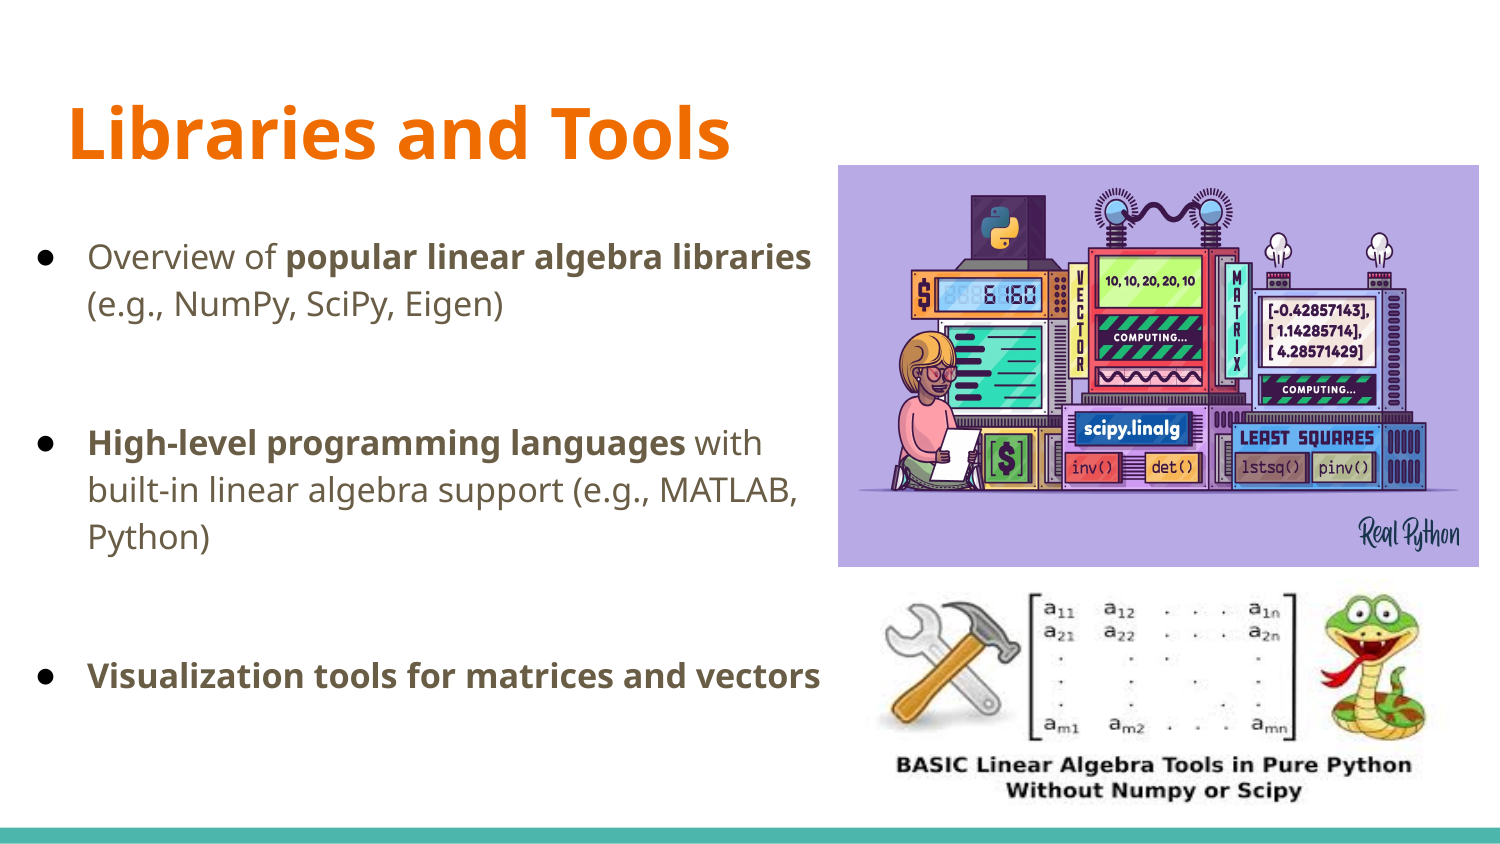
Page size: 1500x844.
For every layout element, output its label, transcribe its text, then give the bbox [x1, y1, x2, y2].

title Libraries and Tools [51, 72, 1449, 189]
picture [852, 579, 1465, 810]
picture [837, 165, 1479, 567]
list Overview of popular linear algebra libraries (e.g., NumPy, SciPy, Eigen) High-level programming languages with built-in linear algebra support (e.g., MATLAB, Python) Visualization tools for matrices and vectors [0, 214, 839, 756]
